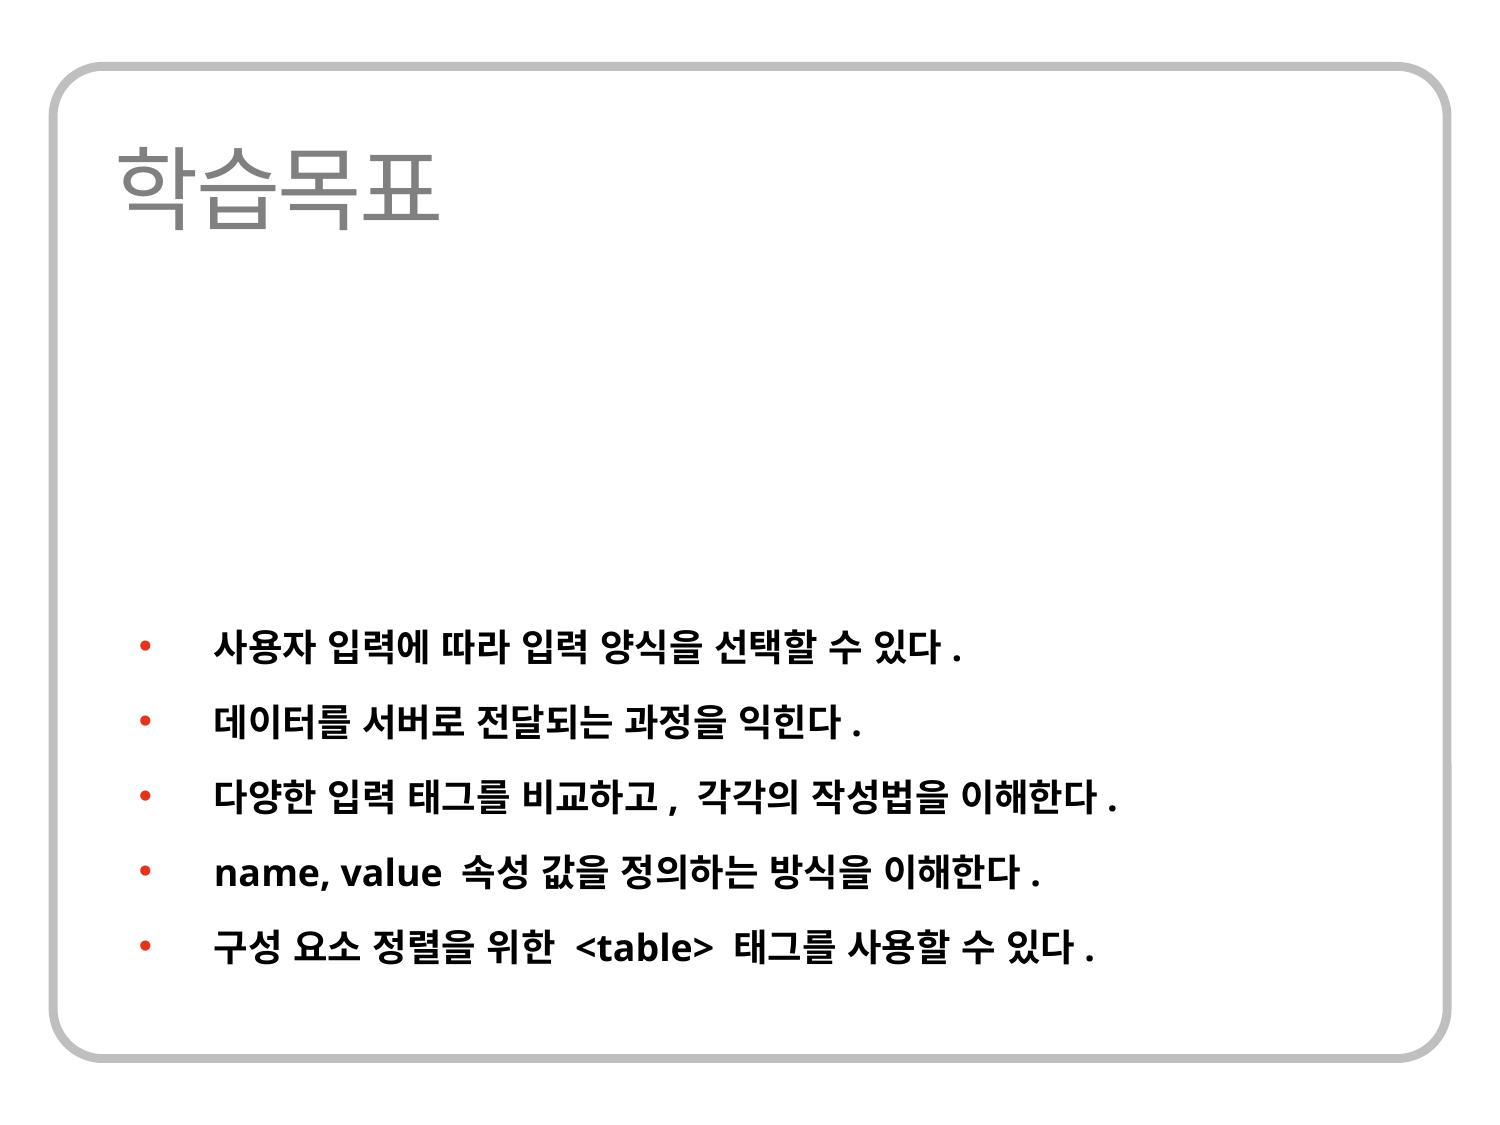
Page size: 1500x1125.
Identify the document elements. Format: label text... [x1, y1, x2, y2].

list 사용자 입력에 따라 입력 양식을 선택할 수 있다. 데이터를 서버로 전달되는 과정을 익힌다. 다양한 입력 태그를 비교하고, 각각의 작성법을 이해한다. name, value 속성 값을 정의하는 방식을 이해한다. 구성 요소 정렬을 위한 <table> 태그를 사용할 수 있다. [123, 302, 1388, 976]
